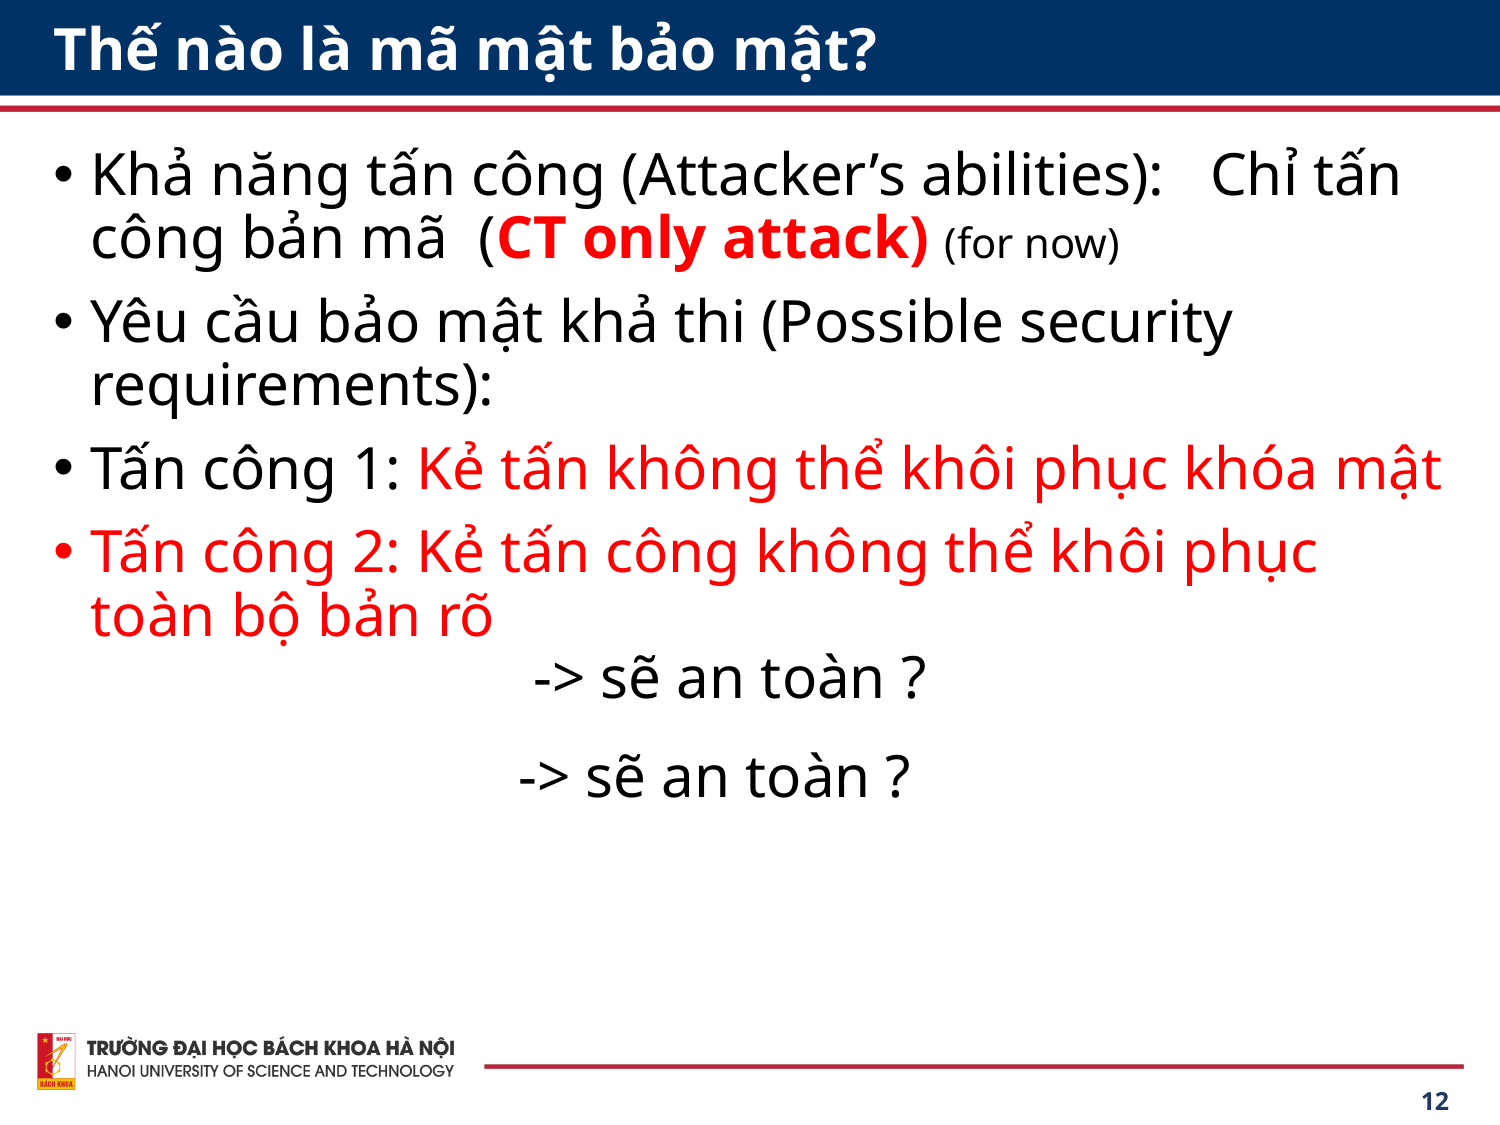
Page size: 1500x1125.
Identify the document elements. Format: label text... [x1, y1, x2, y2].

title Thế nào là mã mật bảo mật? [38, 12, 1462, 87]
slide_number 12 [1126, 1078, 1464, 1125]
picture [0, 0, 1500, 1125]
